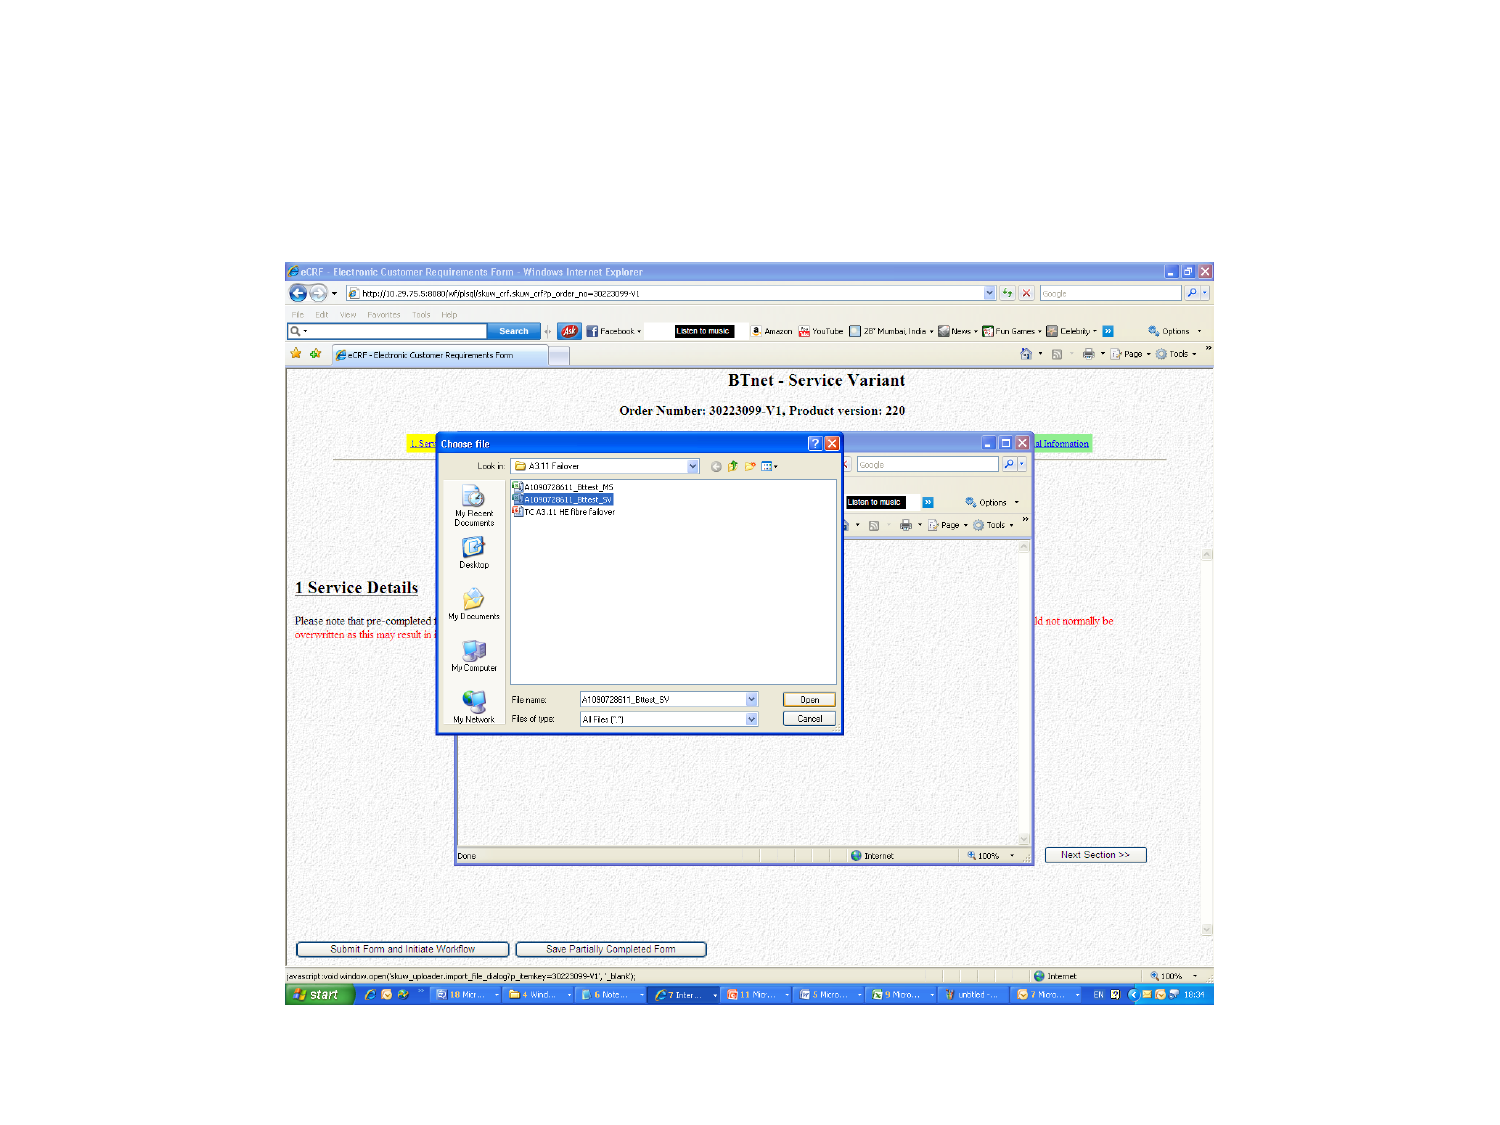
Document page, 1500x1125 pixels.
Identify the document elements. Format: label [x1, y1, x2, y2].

list [285, 262, 1215, 1006]
